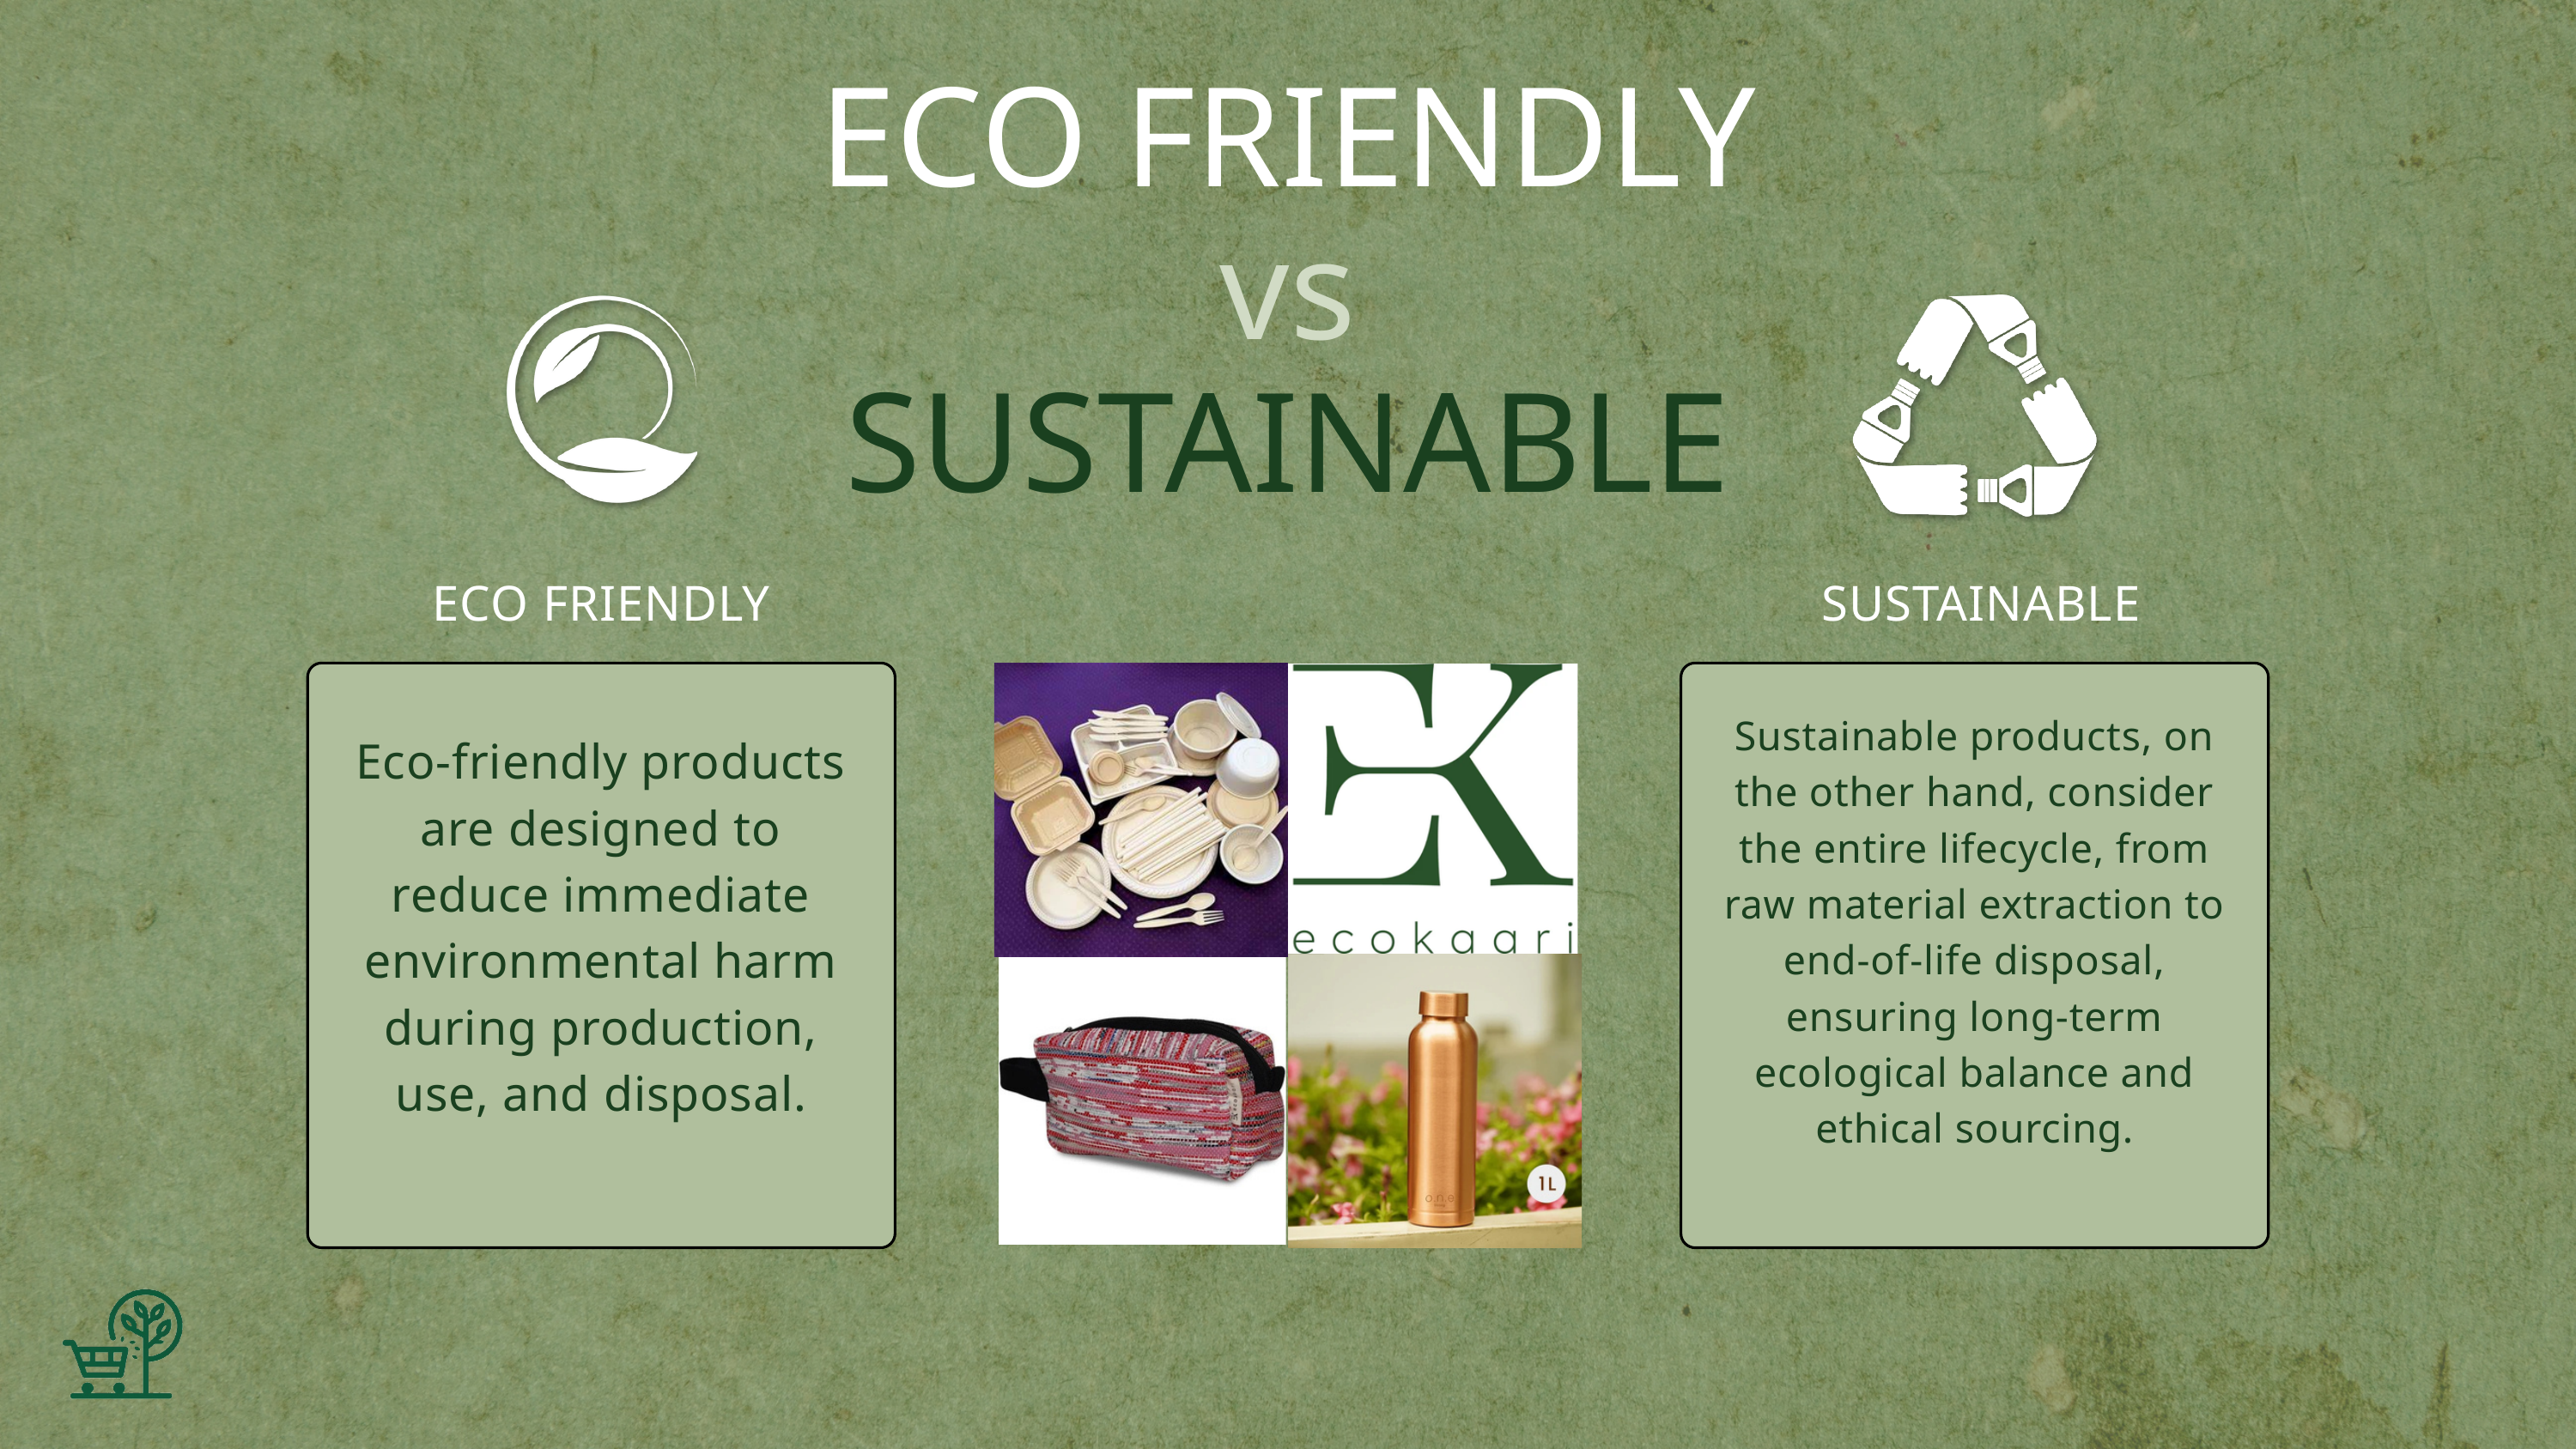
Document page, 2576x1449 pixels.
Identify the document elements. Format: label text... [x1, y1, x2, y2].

text_box SUSTAINABLE [1680, 563, 2269, 632]
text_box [1680, 663, 2269, 1248]
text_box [993, 663, 1583, 1248]
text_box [53, 1255, 189, 1440]
text_box ECO FRIENDLY vs SUSTAINABLE [150, 61, 2426, 521]
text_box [307, 663, 896, 1248]
text_box [0, 0, 2576, 1449]
text_box ECO FRIENDLY [307, 563, 896, 632]
